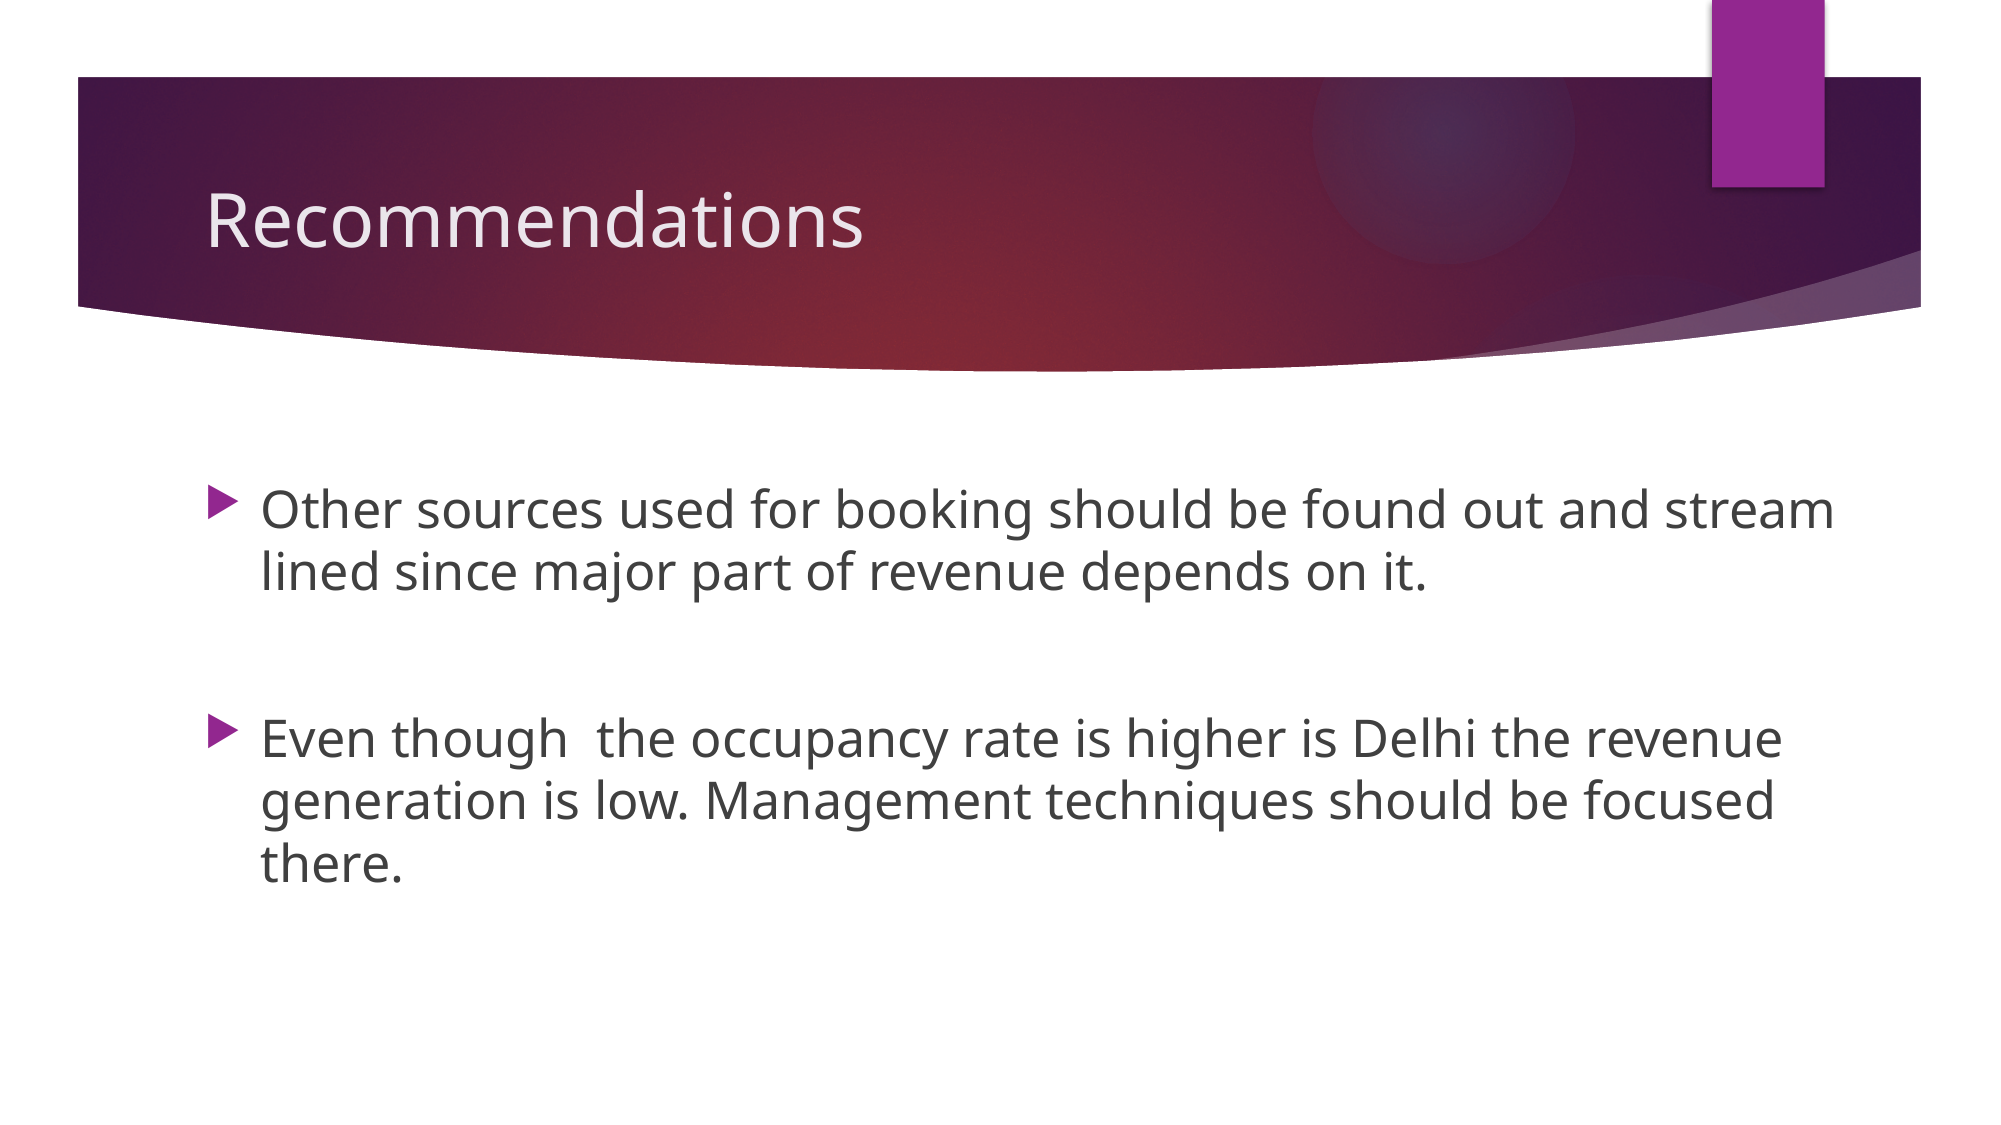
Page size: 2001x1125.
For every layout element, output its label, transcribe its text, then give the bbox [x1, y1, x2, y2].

title Recommendations [189, 159, 1627, 276]
list Other sources used for booking should be found out and stream lined since major part of revenue depends on it. Even though the occupancy rate is higher is Delhi the revenue generation is low. Management techniques should be focused there. [189, 468, 1879, 950]
